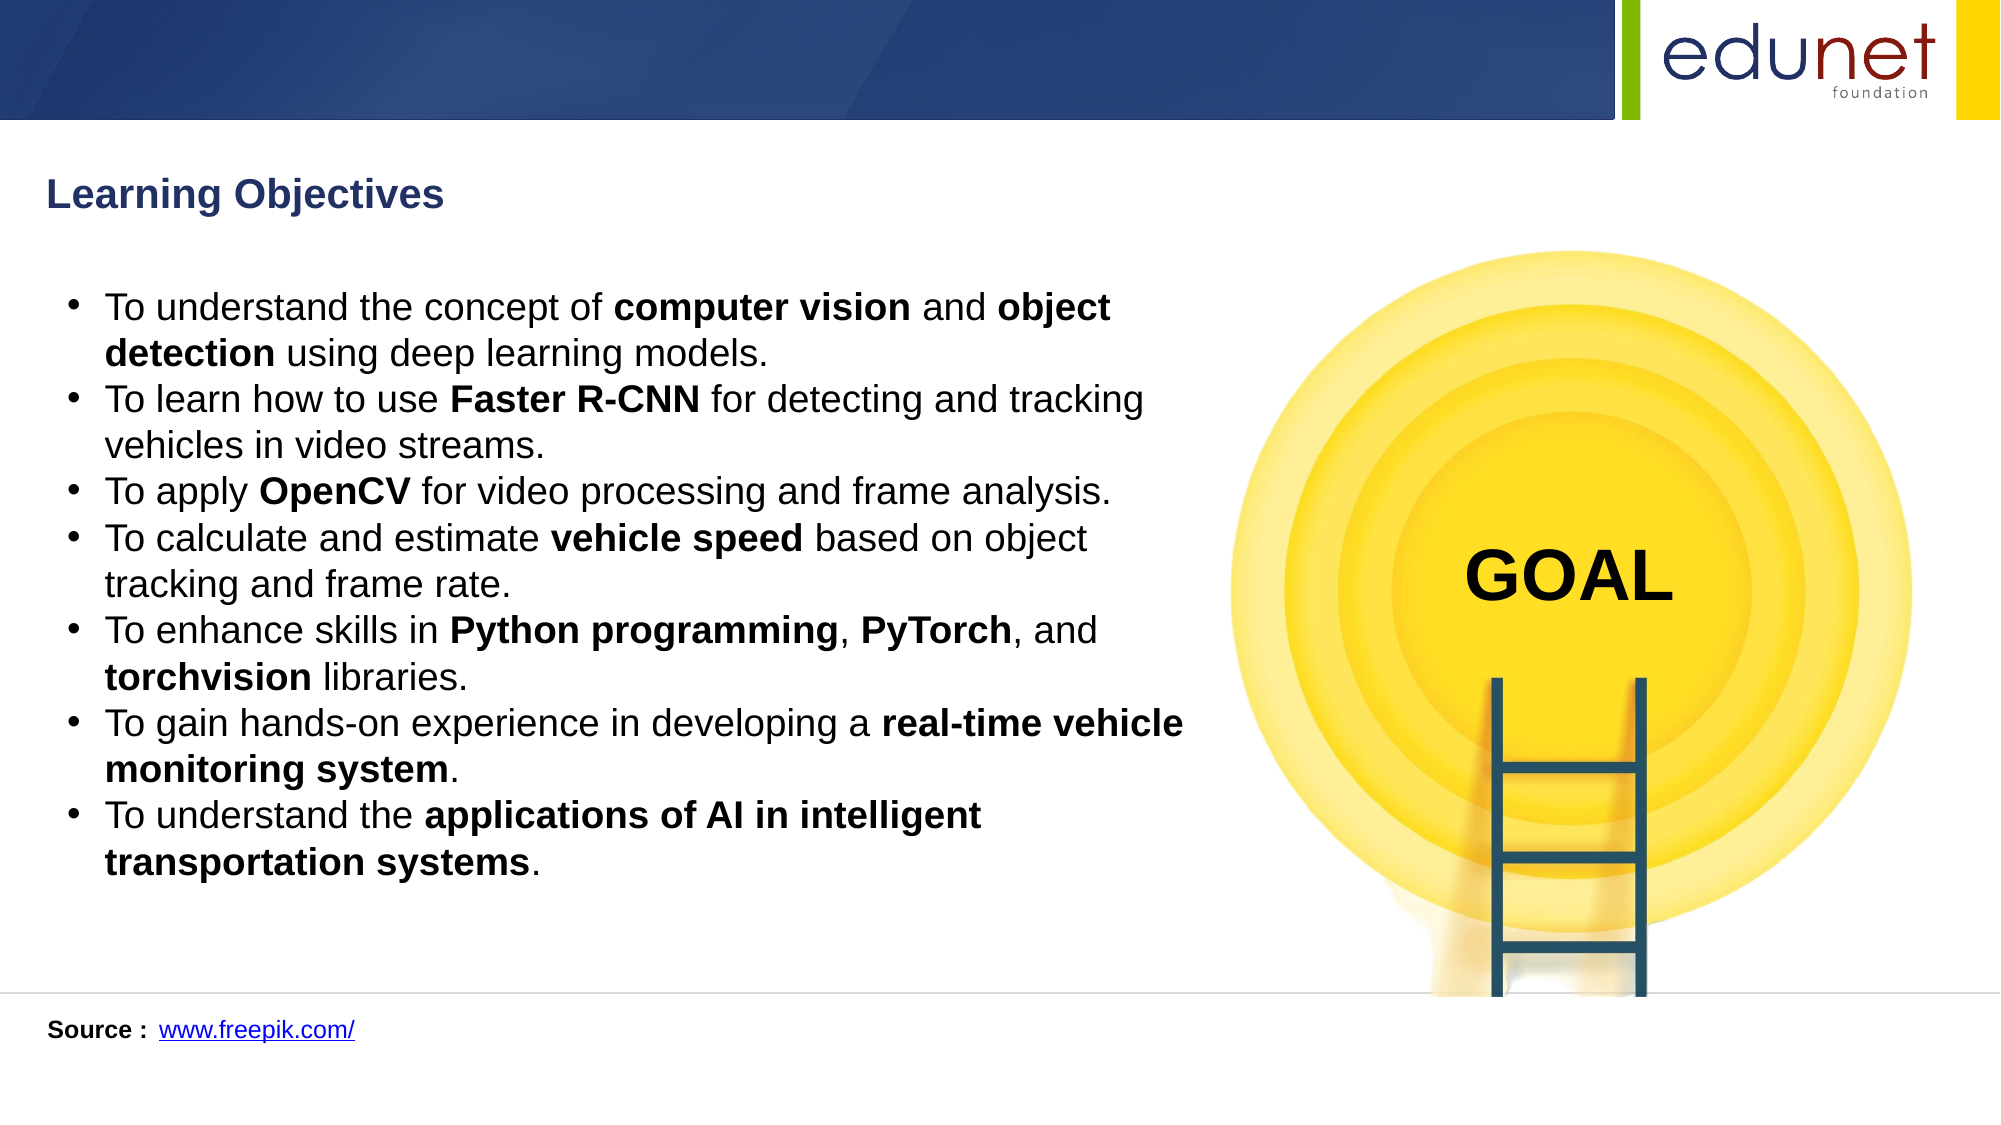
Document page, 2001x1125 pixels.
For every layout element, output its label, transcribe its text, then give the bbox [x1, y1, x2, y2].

picture [1204, 236, 1944, 997]
text_box Source : [32, 1006, 144, 1052]
text_box To understand the concept of computer vision and object detection using deep learning models. To learn how to use Faster R-CNN for detecting and tracking vehicles in video streams. To apply OpenCV for video processing and frame analysis. To calculate and estimate vehicle speed based on object tracking and frame rate. To enhance skills in Python programming, PyTorch, and torchvision libraries. To gain hands-on experience in developing a real-time vehicle monitoring system. To understand the applications of AI in intelligent transportation systems. [52, 274, 1199, 937]
text_box www.freepik.com/ [144, 1006, 447, 1052]
text_box Learning Objectives [31, 159, 467, 225]
picture [1652, 12, 1948, 108]
